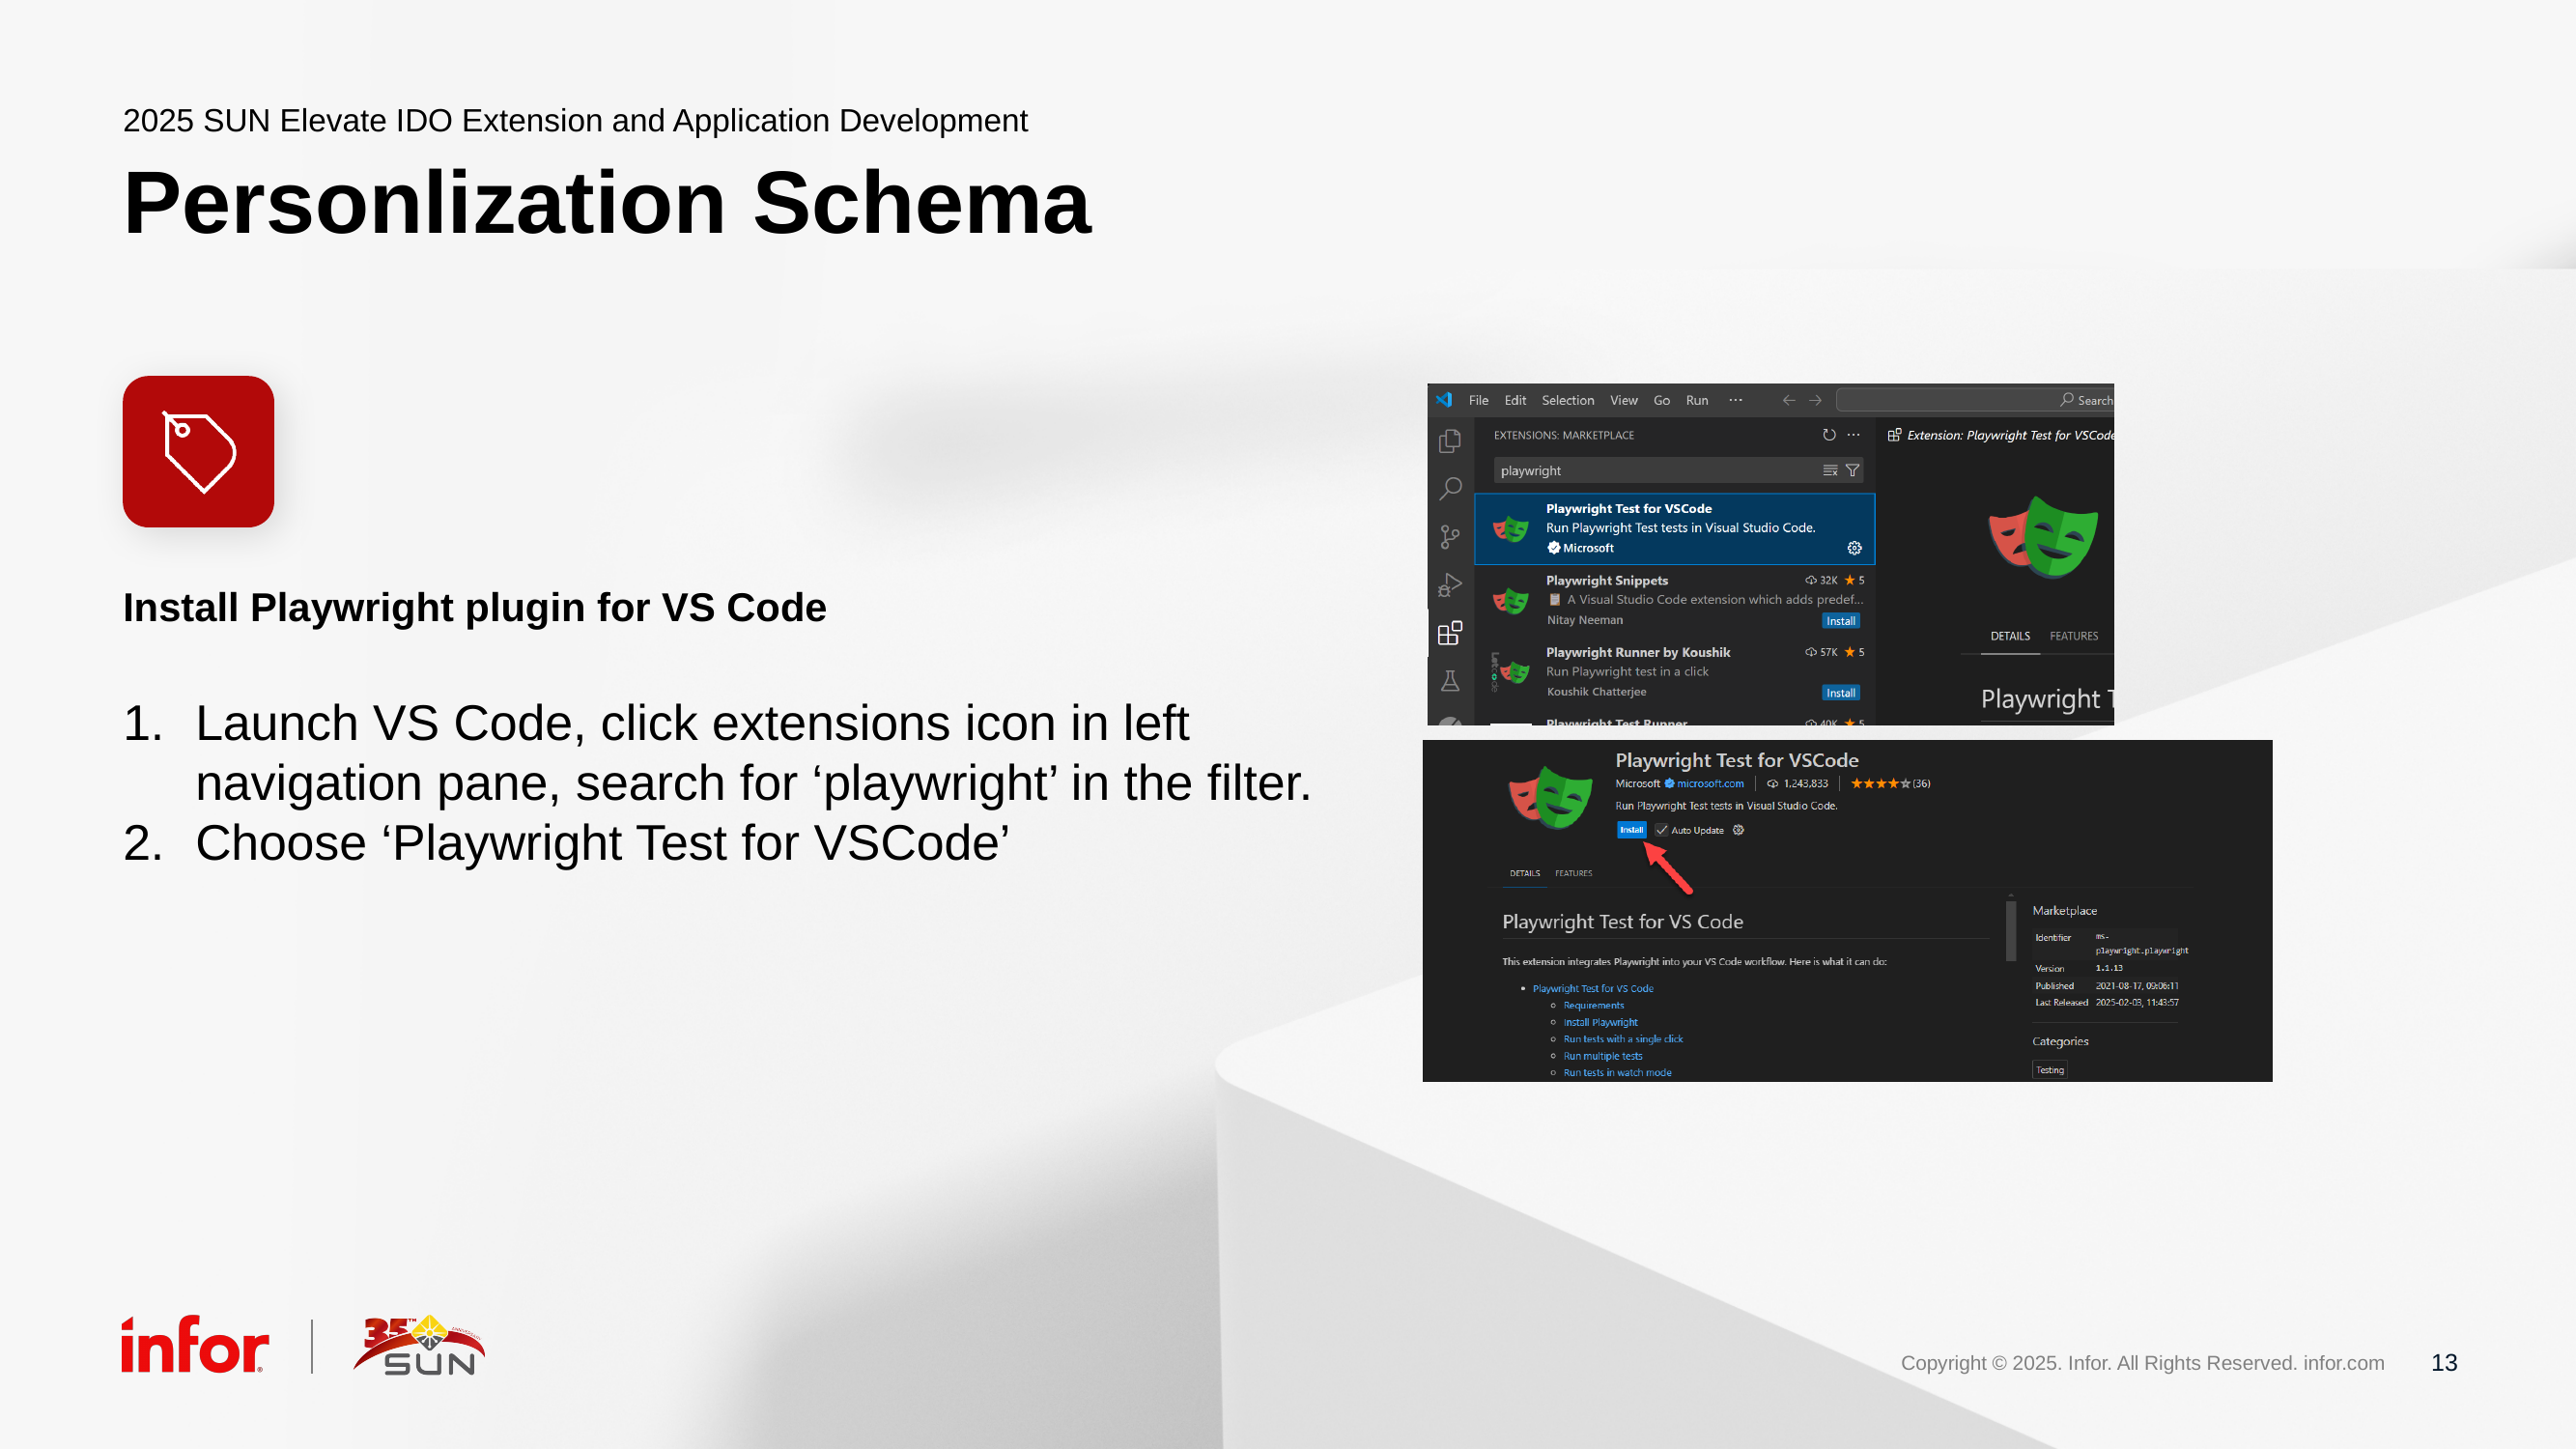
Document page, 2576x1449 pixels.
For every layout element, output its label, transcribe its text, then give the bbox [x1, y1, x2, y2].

text_box [122, 375, 275, 528]
text_box Launch VS Code, click extensions icon in left navigation pane, search for ‘playwright’ in the filter. Choose ‘Playwright Test for VSCode’ [123, 690, 1366, 984]
text_box 2025 SUN Elevate IDO Extension and Application Development [123, 103, 1070, 145]
picture [0, 0, 2576, 1449]
text_box Install Playwright plugin for VS Code [123, 576, 1230, 679]
title Personlization Schema [123, 145, 2414, 301]
